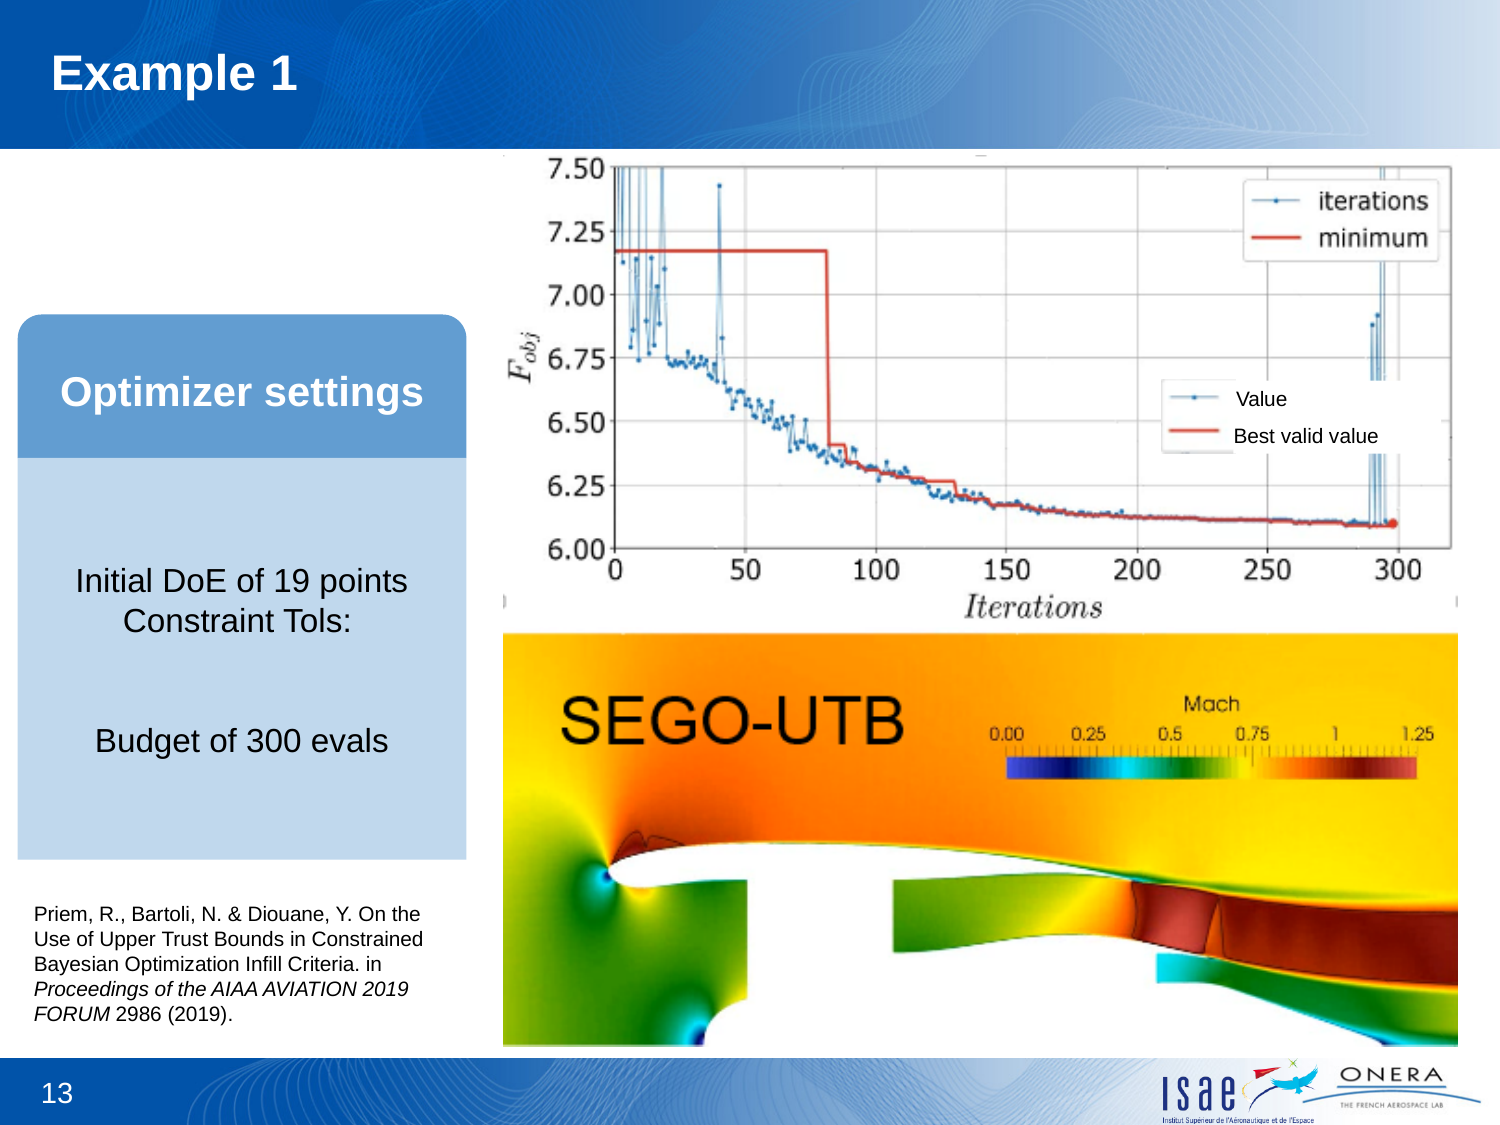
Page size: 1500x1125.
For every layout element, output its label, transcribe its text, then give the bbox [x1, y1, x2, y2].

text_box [1161, 379, 1442, 454]
picture [115, 1058, 1500, 1125]
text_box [17, 314, 467, 860]
slide_number 13 [0, 1056, 115, 1125]
picture [0, 0, 1500, 149]
title Example 1 [50, 0, 1434, 147]
text_box Priem, R., Bartoli, N. & Diouane, Y. On the Use of Upper Trust Bounds in Constrained Bayesian Optimization Infill Criteria. in Proceedings of the AIAA AVIATION 2019 FORUM 2986 (2019). [19, 893, 468, 1033]
picture [503, 154, 1459, 1047]
